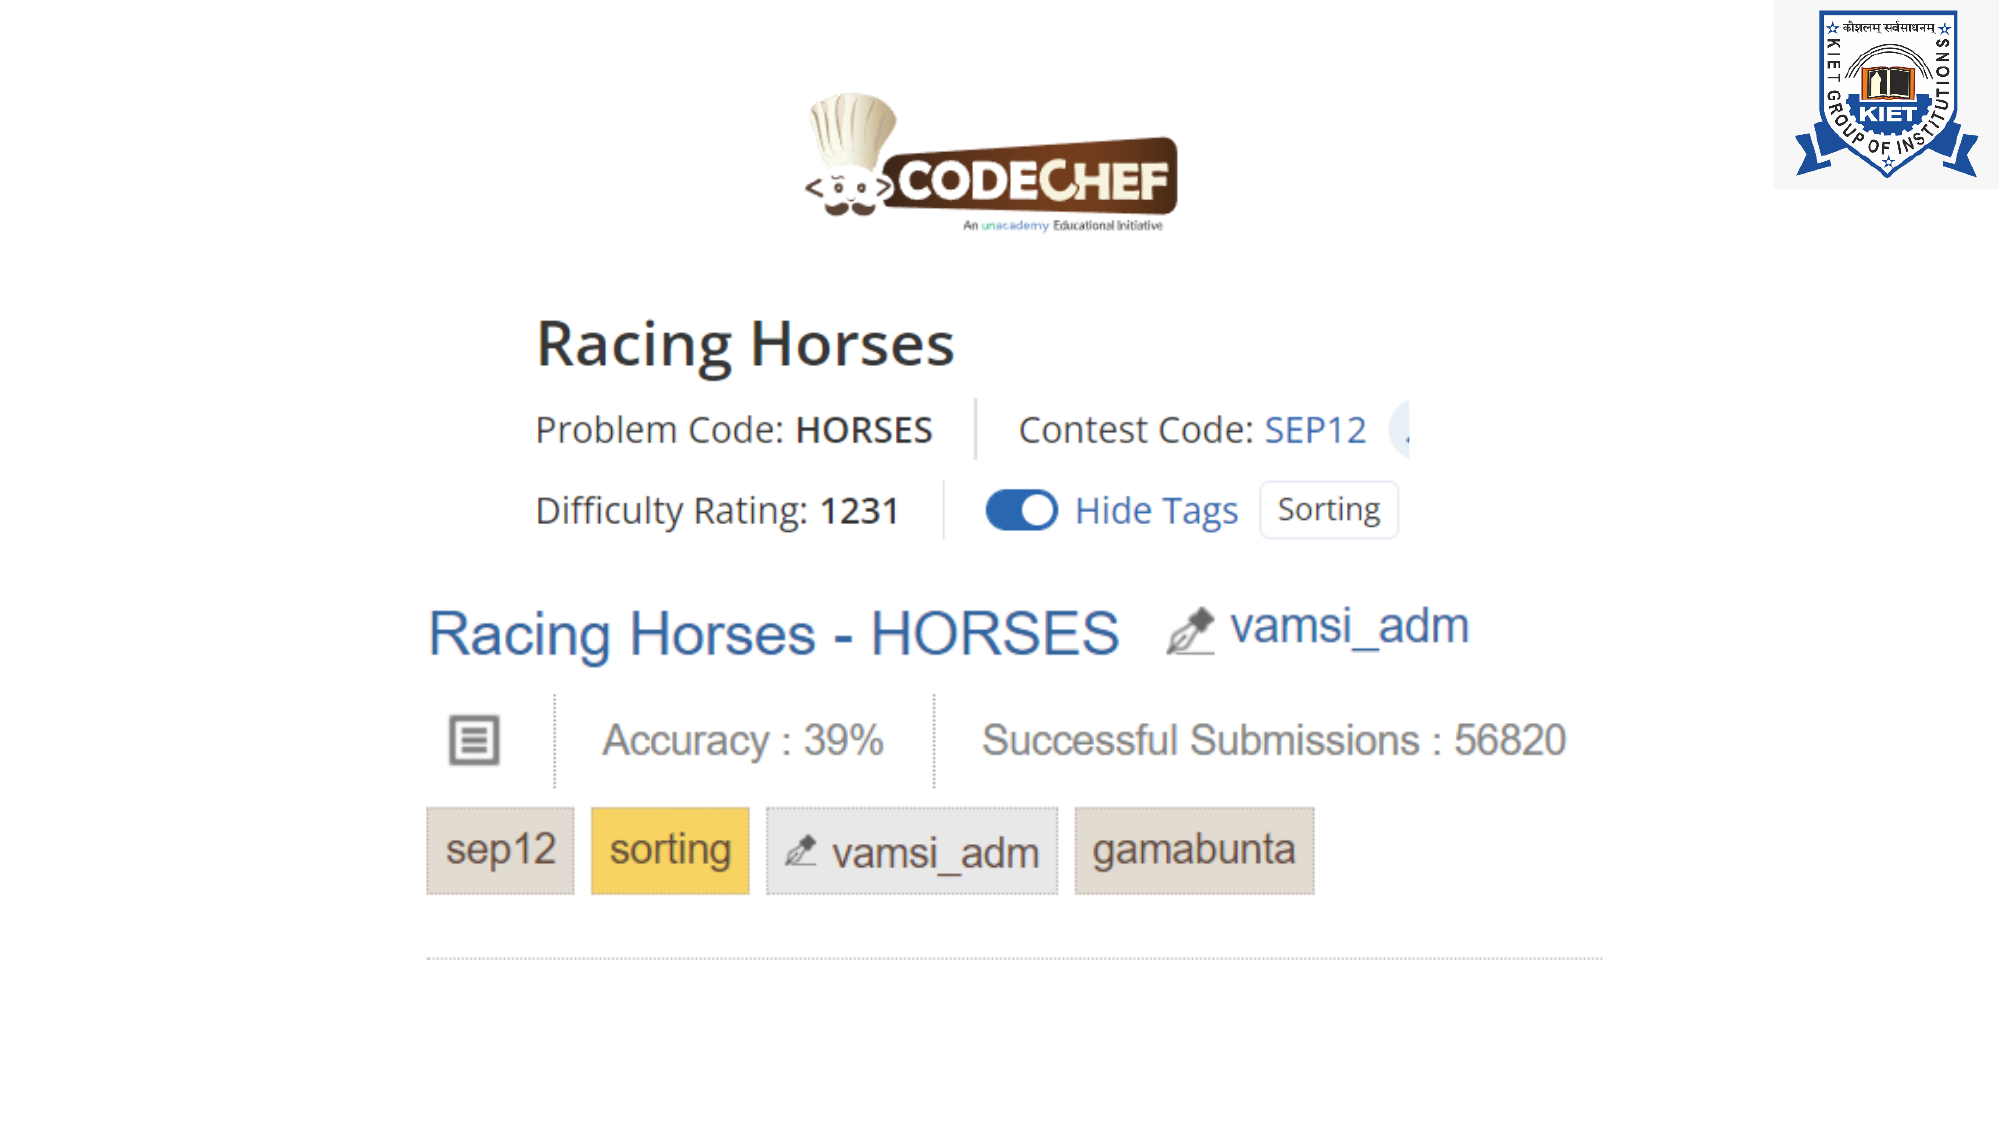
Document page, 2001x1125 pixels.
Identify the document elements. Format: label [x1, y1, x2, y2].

picture [354, 578, 1605, 960]
picture [653, 89, 1263, 248]
picture [1774, 0, 1999, 189]
picture [432, 295, 1410, 563]
